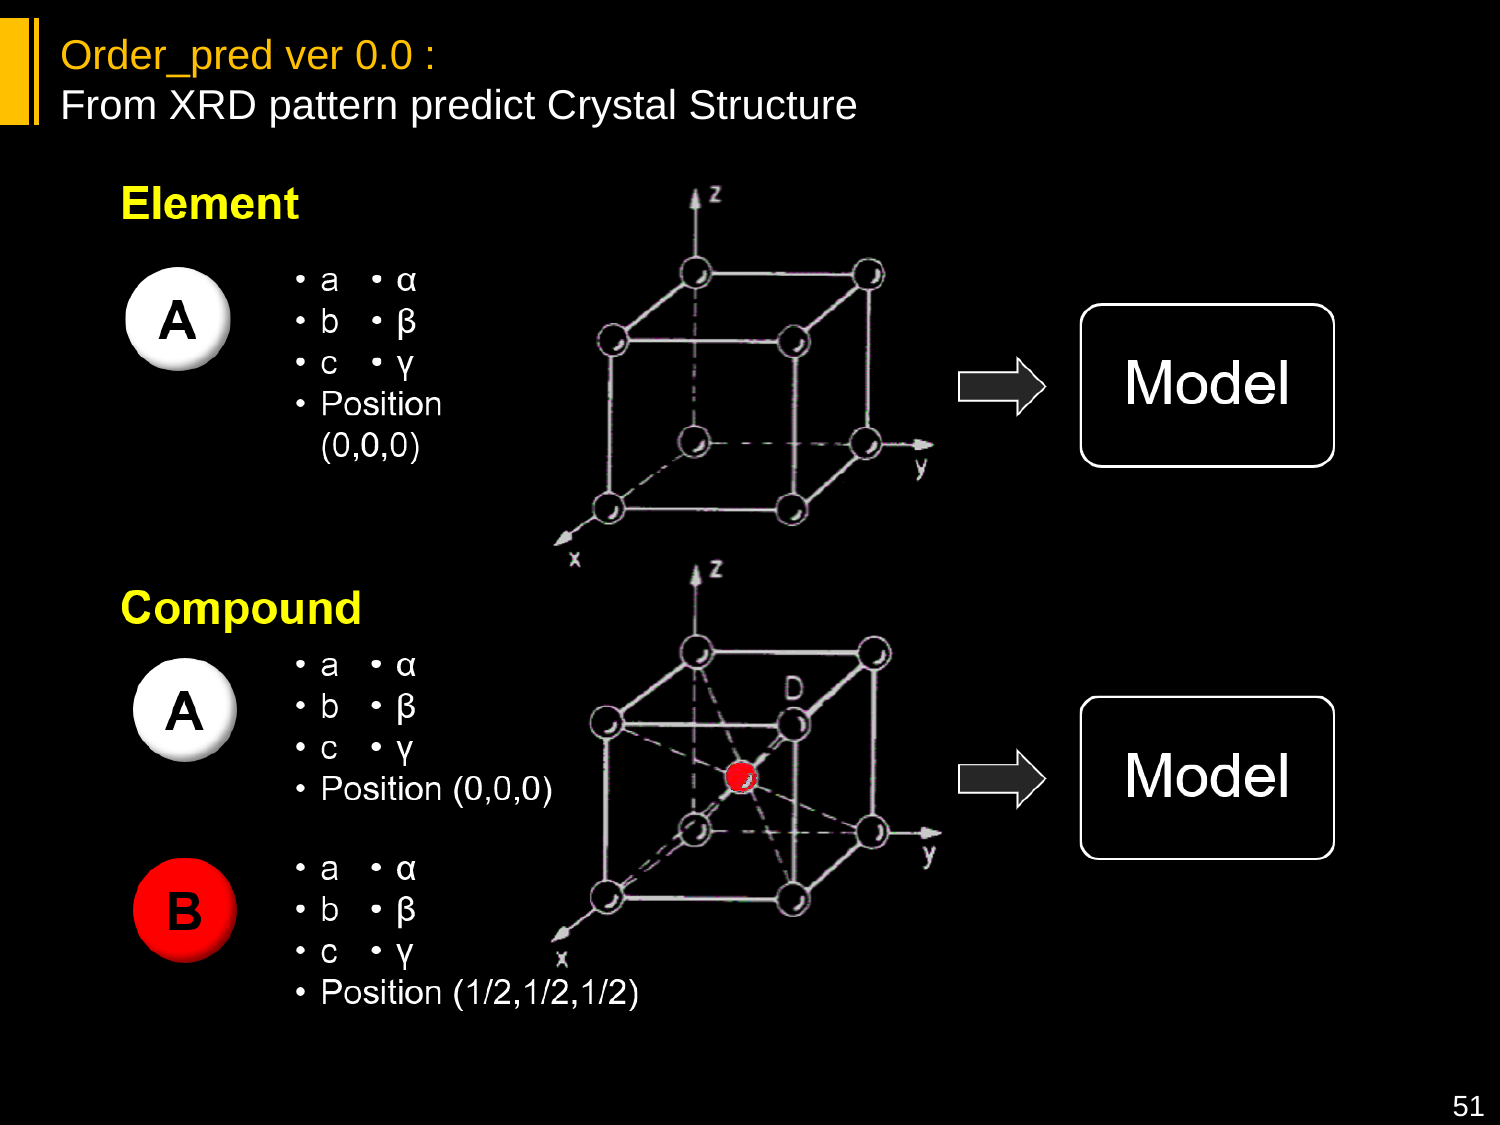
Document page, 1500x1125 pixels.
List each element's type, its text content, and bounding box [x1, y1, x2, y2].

text_box Order_pred ver 0.0 : From XRD pattern predict Crystal Structure [45, 20, 874, 135]
text_box 51 [1162, 1079, 1500, 1125]
picture [91, 159, 1335, 1033]
